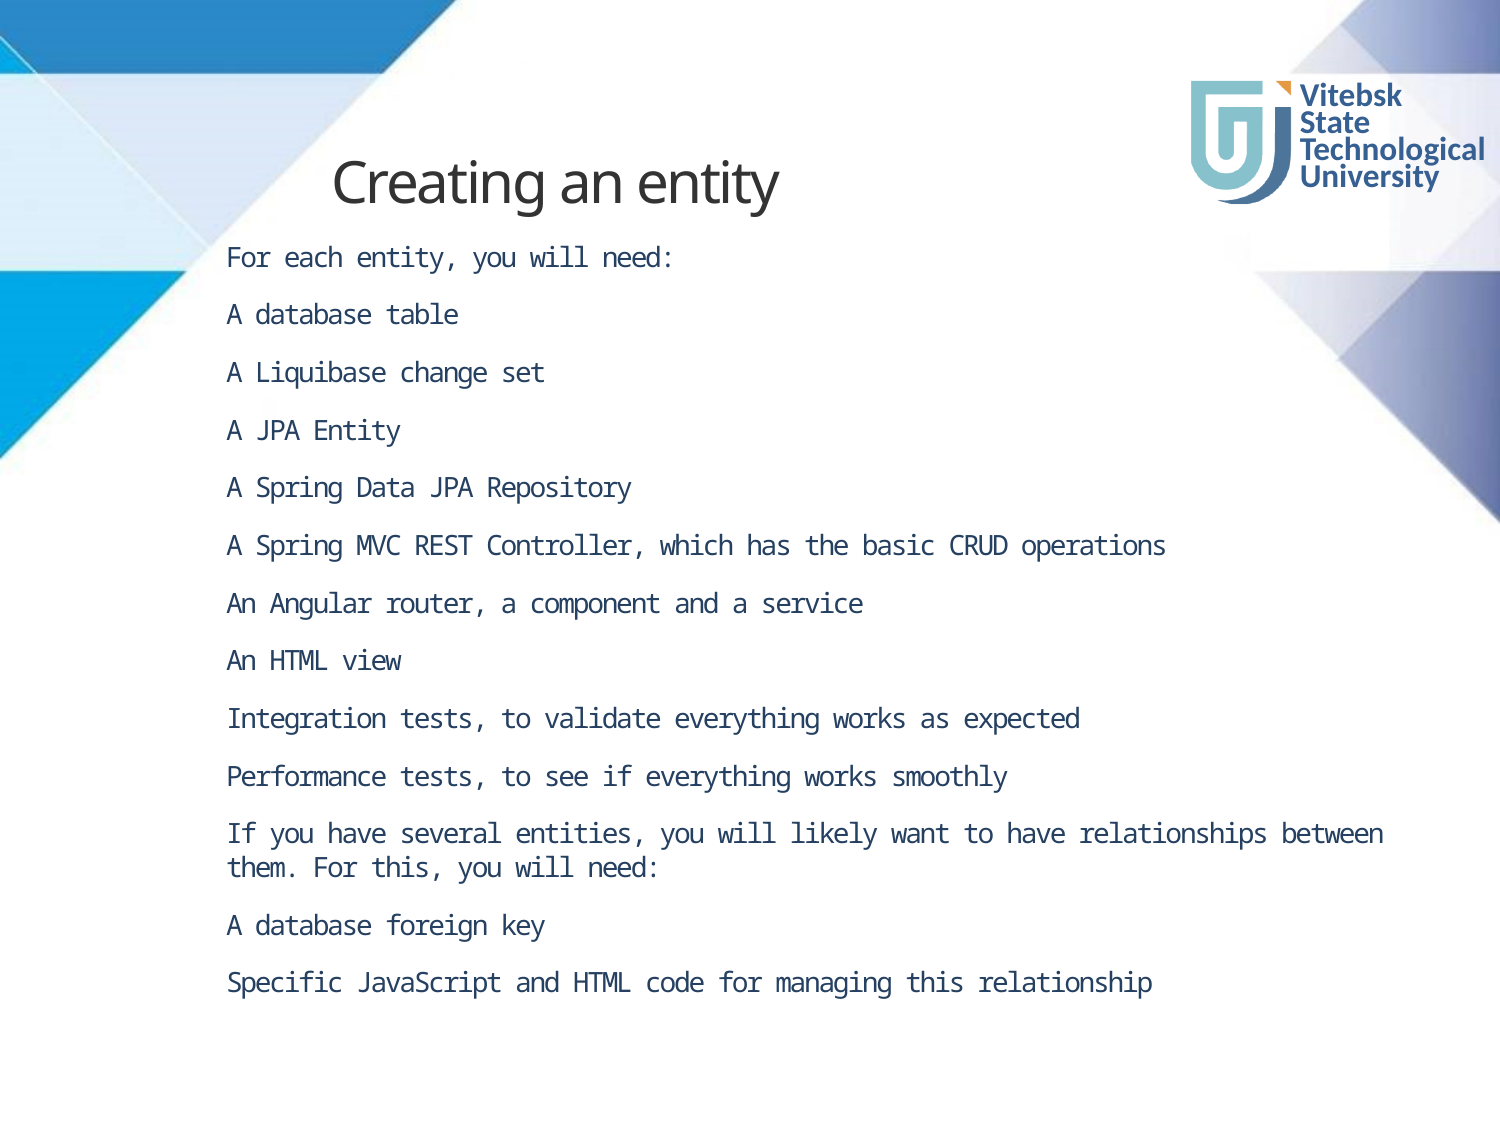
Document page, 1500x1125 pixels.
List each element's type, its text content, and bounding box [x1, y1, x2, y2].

picture [0, 0, 1500, 1125]
list For each entity, you will need: A database table A Liquibase change set A JPA Entity A Spring Data JPA Repository A Spring MVC REST Controller, which has the basic CRUD operations An Angular router, a component and a service An HTML view Integration tests, to validate everything works as expected Performance tests, to see if everything works smoothly If you have several entities, you will likely want to have relationships between them. For this, you will need: A database foreign key Specific JavaScript and HTML code for managing this relationship [210, 231, 1454, 1007]
title Creating an entity [316, 105, 1176, 256]
